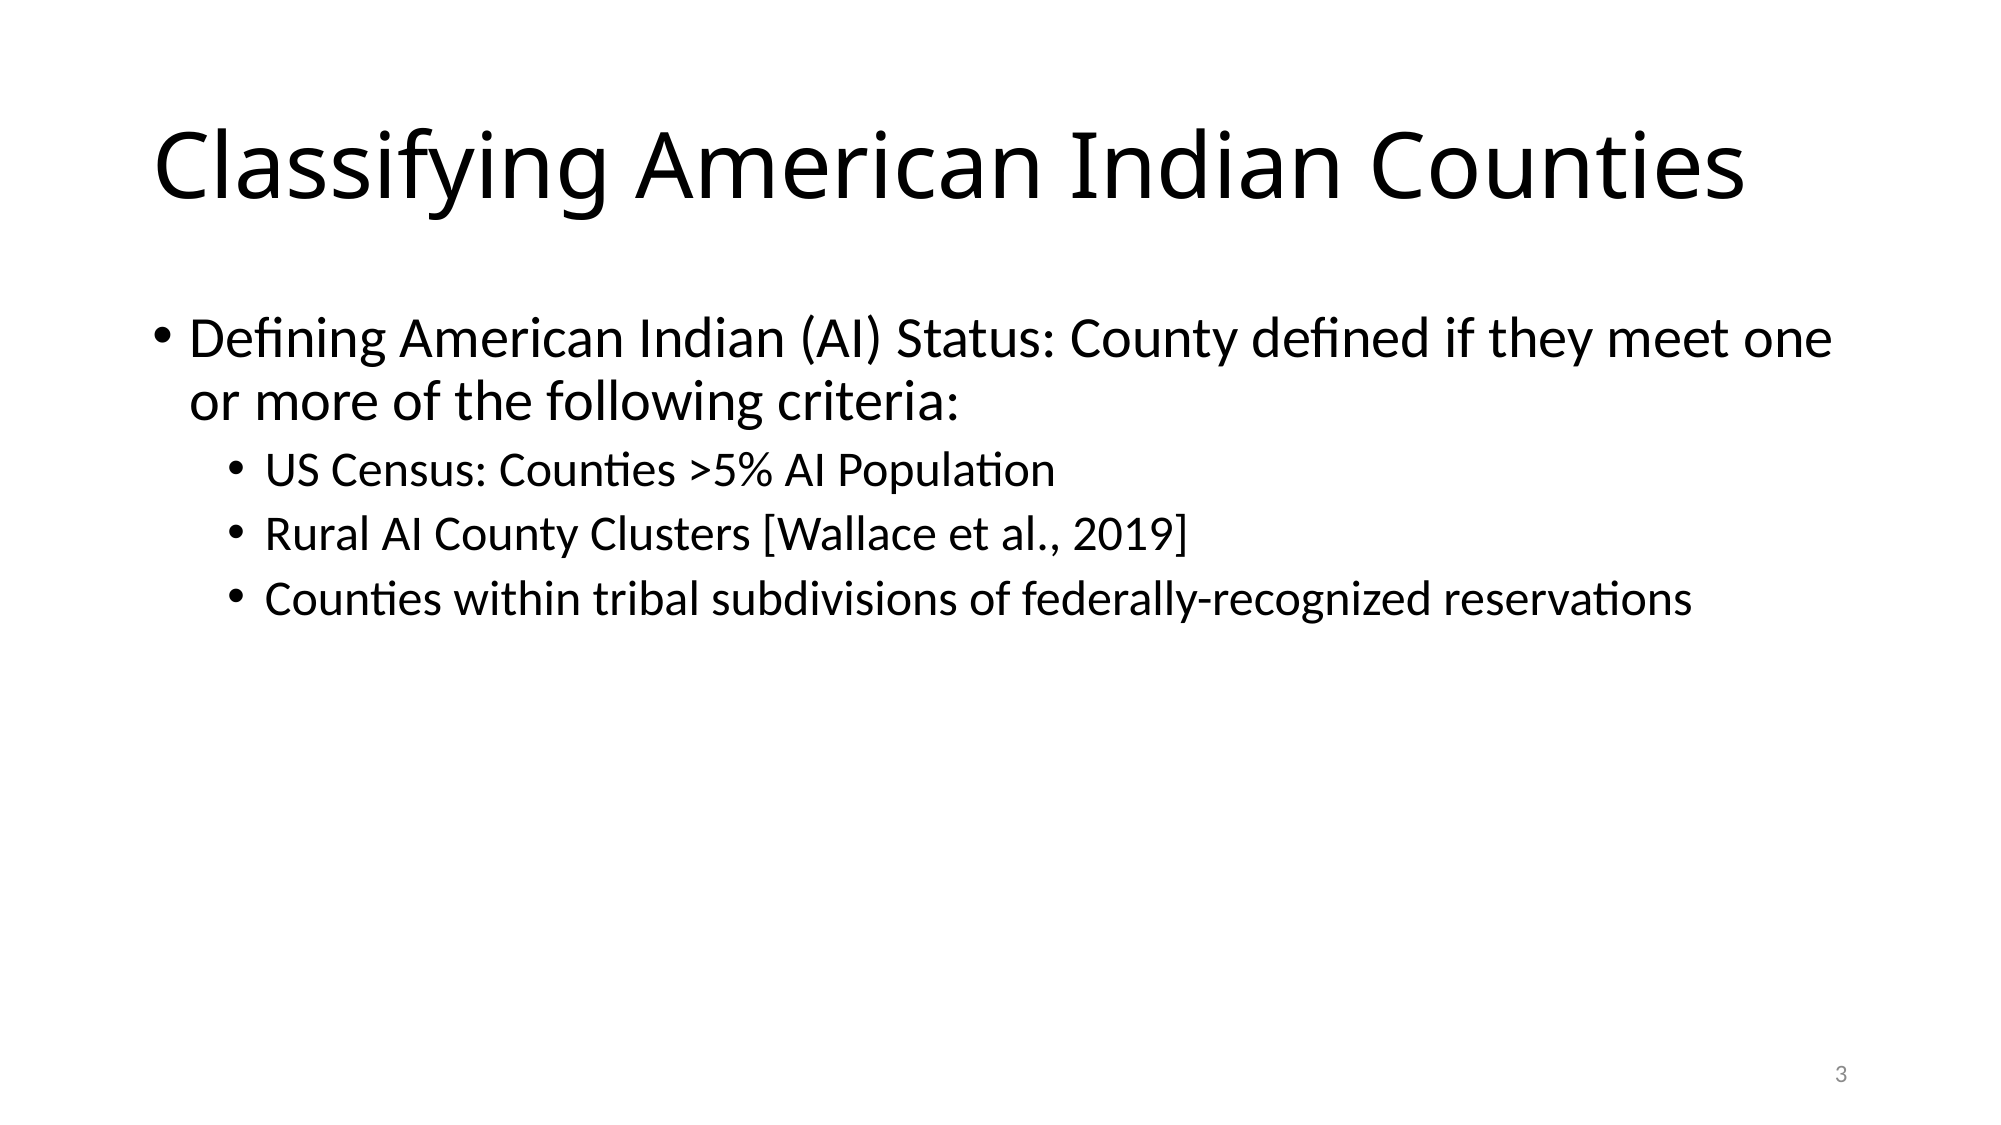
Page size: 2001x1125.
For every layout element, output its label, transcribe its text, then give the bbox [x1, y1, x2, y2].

list Defining American Indian (AI) Status: County defined if they meet one or more of the following criteria: US Census: Counties >5% AI Population Rural AI County Clusters [Wallace et al., 2019] Counties within tribal subdivisions of federally-recognized reservations [137, 299, 1863, 1014]
slide_number 3 [1412, 1042, 1863, 1103]
title Classifying American Indian Counties [137, 59, 1863, 278]
